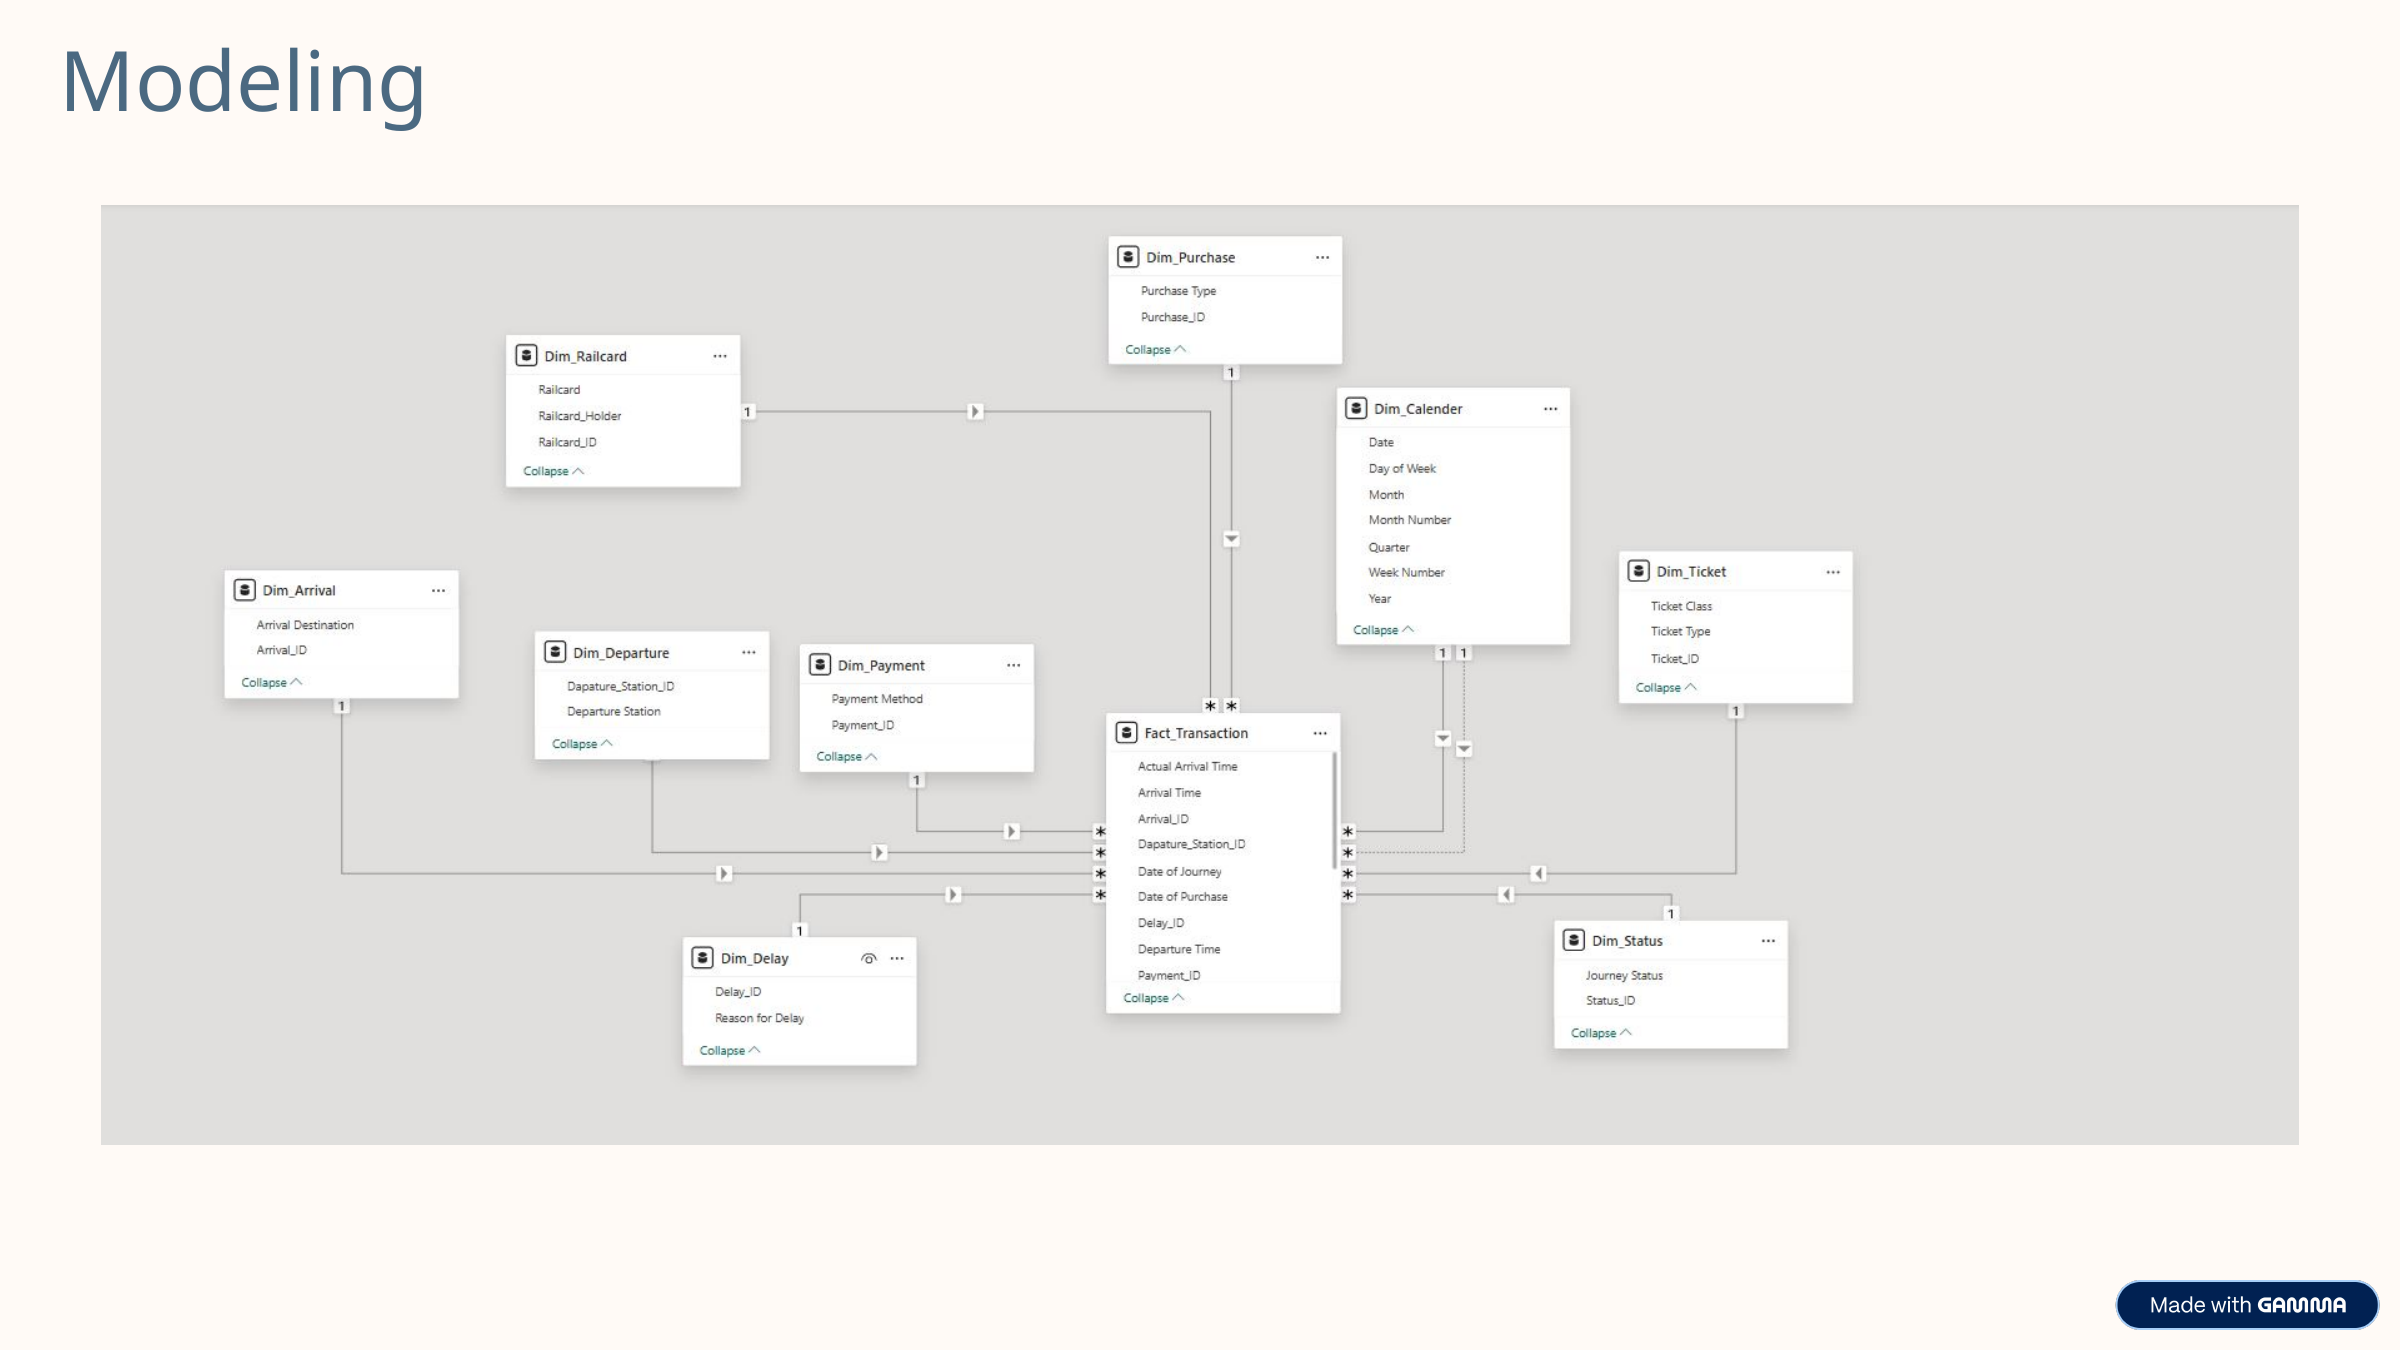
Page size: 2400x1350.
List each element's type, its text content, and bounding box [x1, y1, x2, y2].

picture [101, 205, 2299, 1145]
picture [2106, 1271, 2389, 1339]
text_box Modeling [59, 22, 905, 131]
